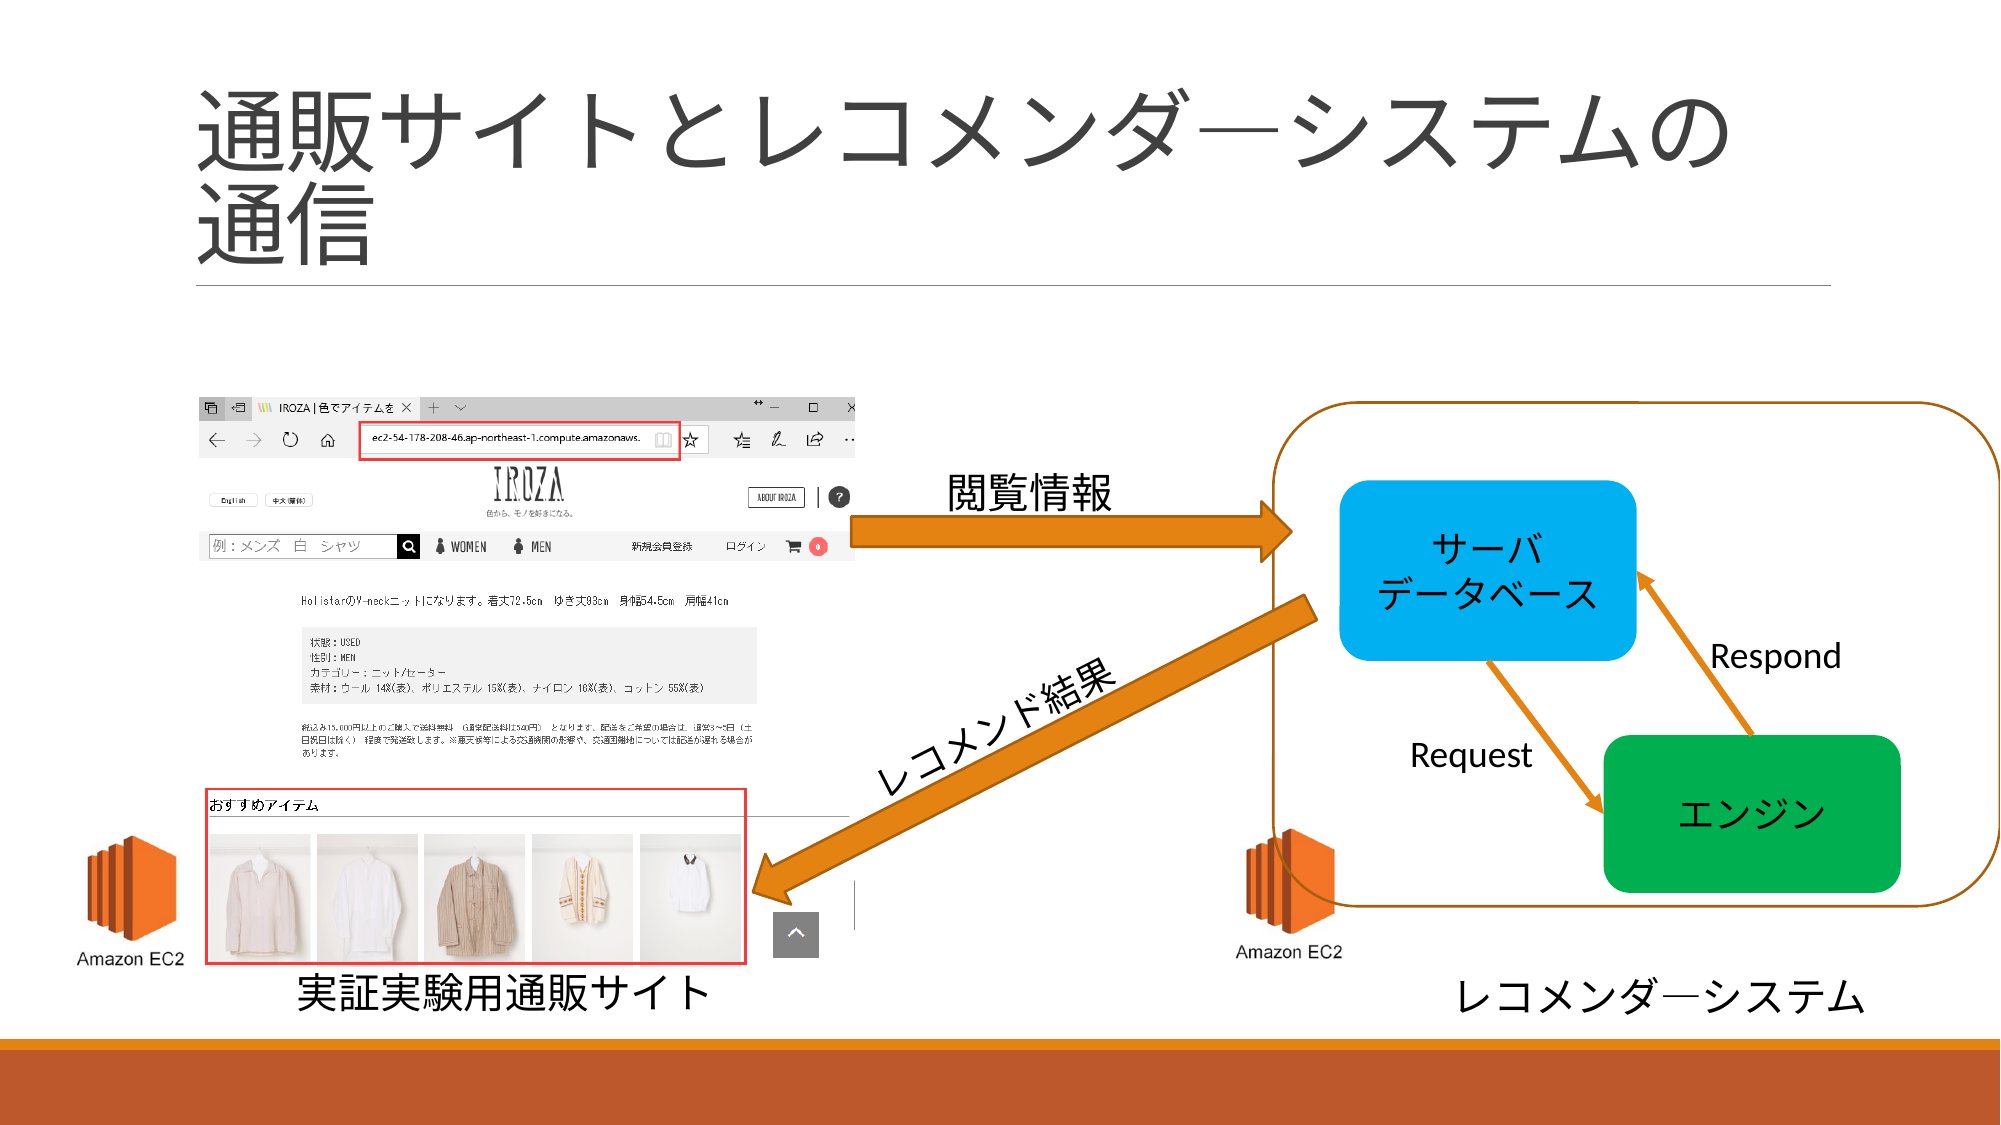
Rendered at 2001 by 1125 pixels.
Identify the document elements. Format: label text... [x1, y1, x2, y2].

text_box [1225, 402, 2000, 1030]
text_box 閲覧情報 [931, 459, 1129, 525]
text_box 実証実験用通販サイト [282, 977, 730, 1025]
text_box [864, 635, 1222, 853]
text_box [864, 515, 1222, 549]
title 通販サイトとレコメンダ―システムの通信 [180, 47, 1830, 285]
picture [67, 397, 856, 968]
text_box レコメンド結果 [864, 634, 1134, 812]
